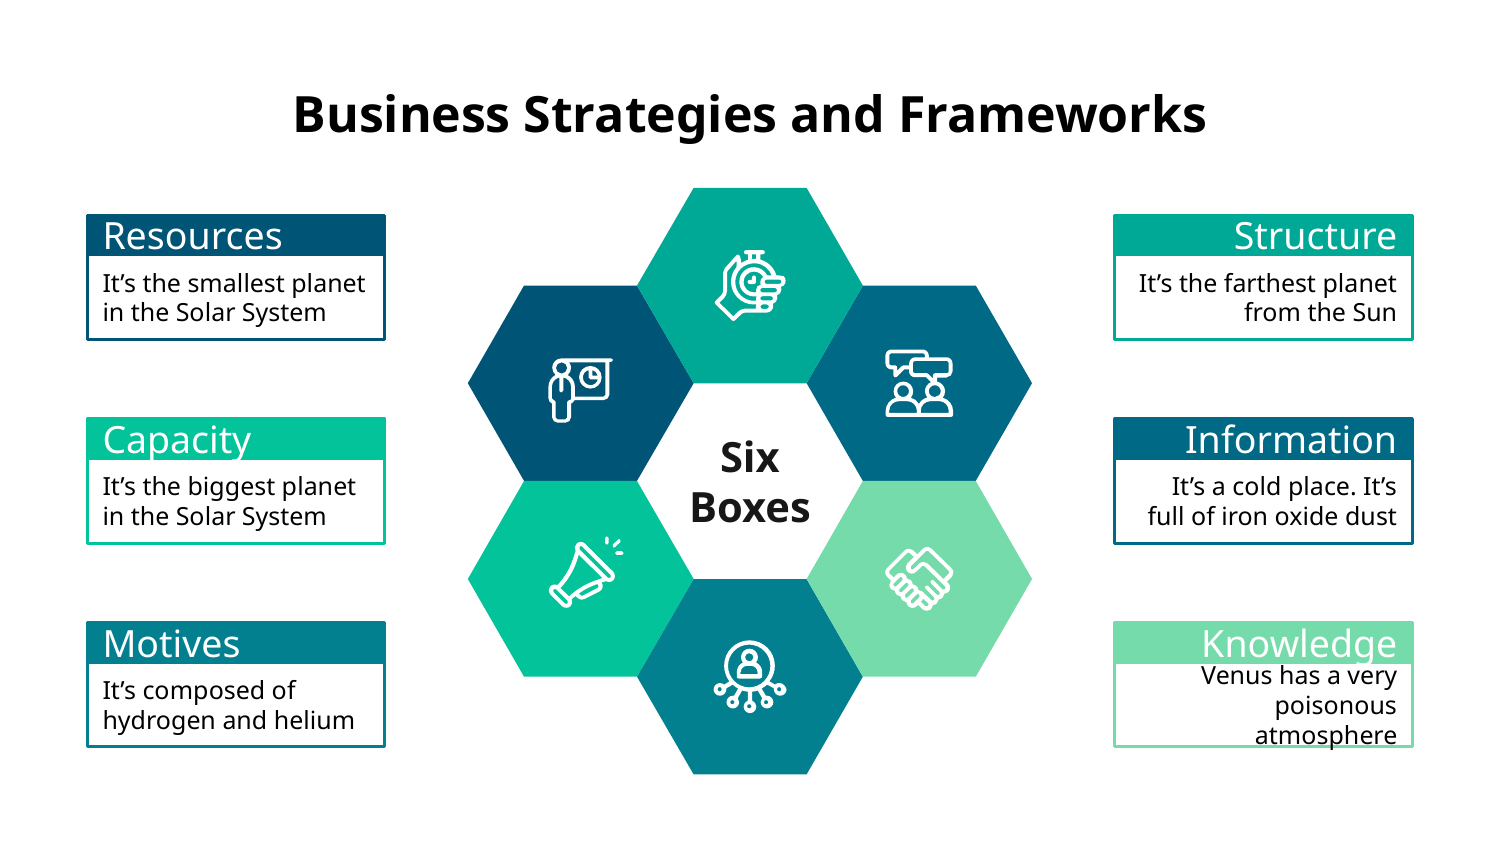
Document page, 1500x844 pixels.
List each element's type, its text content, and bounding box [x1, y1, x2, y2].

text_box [87, 215, 386, 340]
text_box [1114, 215, 1413, 340]
title Business Strategies and Frameworks [75, 67, 1425, 162]
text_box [467, 187, 1033, 775]
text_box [87, 418, 386, 544]
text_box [1114, 622, 1413, 748]
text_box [87, 622, 386, 748]
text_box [1114, 418, 1413, 544]
